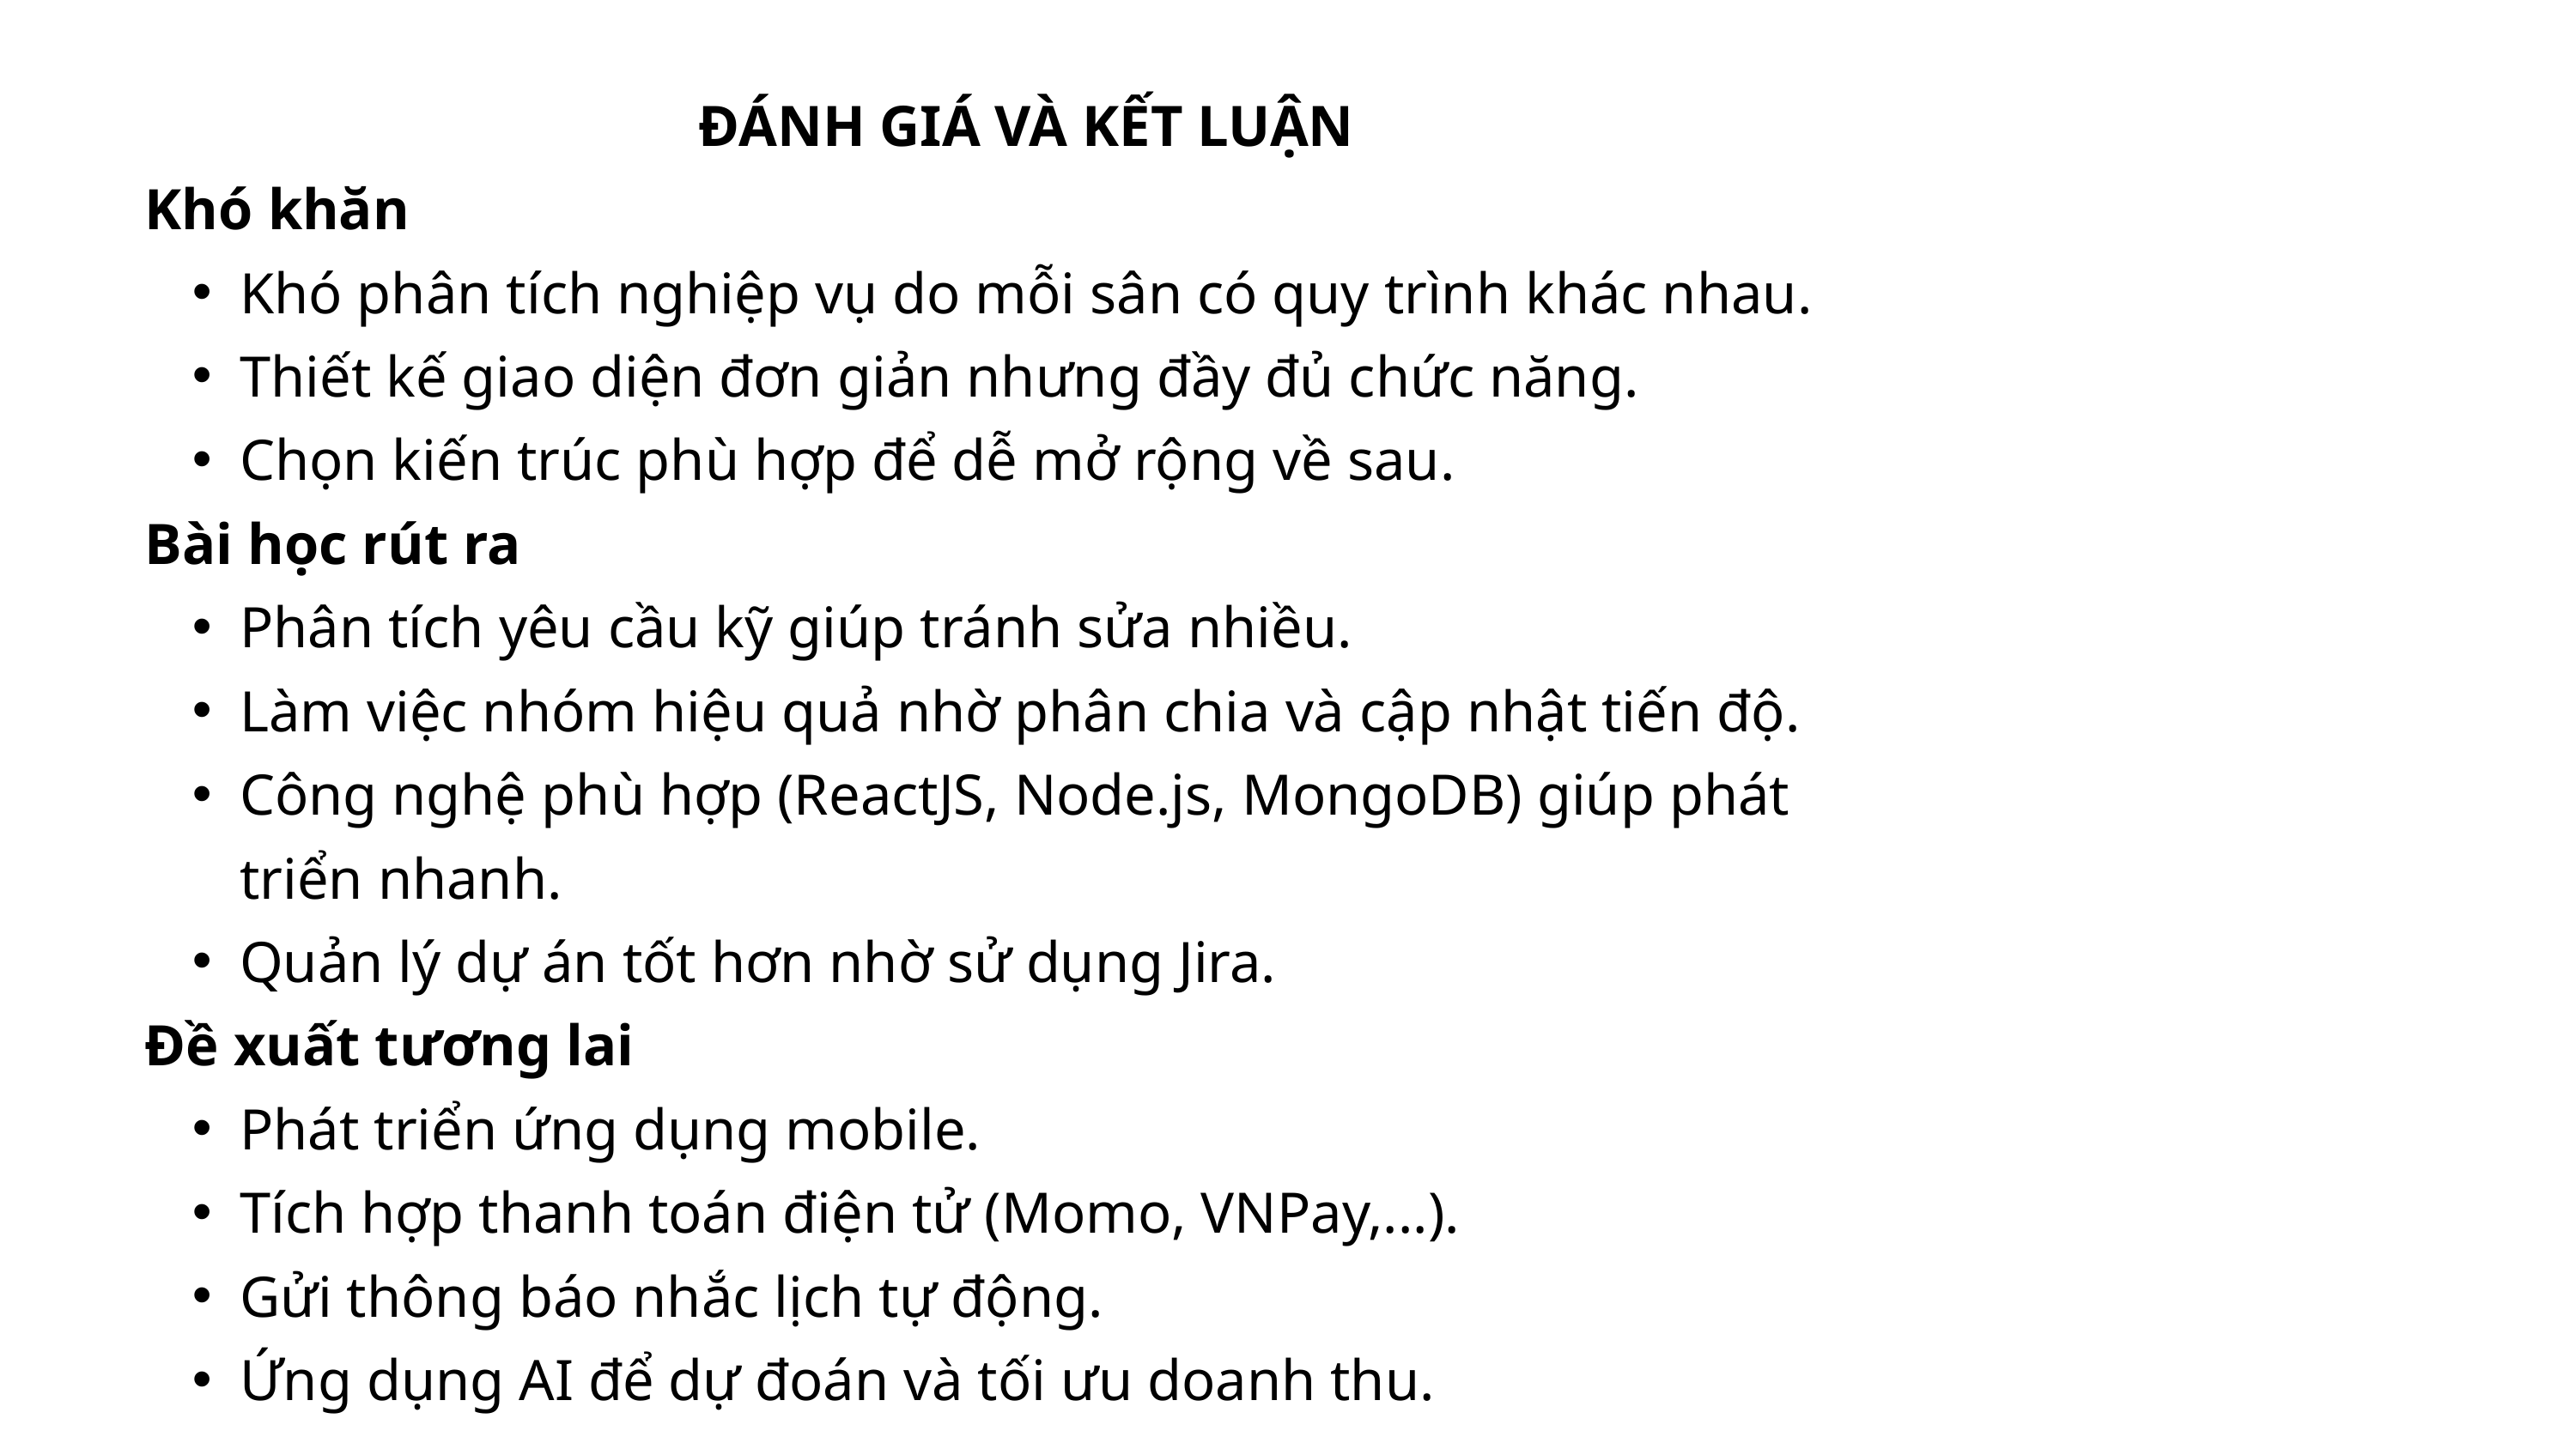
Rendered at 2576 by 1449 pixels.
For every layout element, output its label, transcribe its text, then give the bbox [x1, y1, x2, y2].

text_box ĐÁNH GIÁ VÀ KẾT LUẬN Khó khăn Khó phân tích nghiệp vụ do mỗi sân có quy trình khác nhau. Thiết kế giao diện đơn giản nhưng đầy đủ chức năng. Chọn kiến trúc phù hợp để dễ mở rộng về sau. Bài học rút ra Phân tích yêu cầu kỹ giúp tránh sửa nhiều. Làm việc nhóm hiệu quả nhờ phân chia và cập nhật tiến độ. Công nghệ phù hợp (ReactJS, Node.js, MongoDB) giúp phát triển nhanh. Quản lý dự án tốt hơn nhờ sử dụng Jira. Đề xuất tương lai Phát triển ứng dụng mobile. Tích hợp thanh toán điện tử (Momo, VNPay,...). Gửi thông báo nhắc lịch tự động. Ứng dụng AI để dự đoán và tối ưu doanh thu. [144, 73, 1909, 1412]
